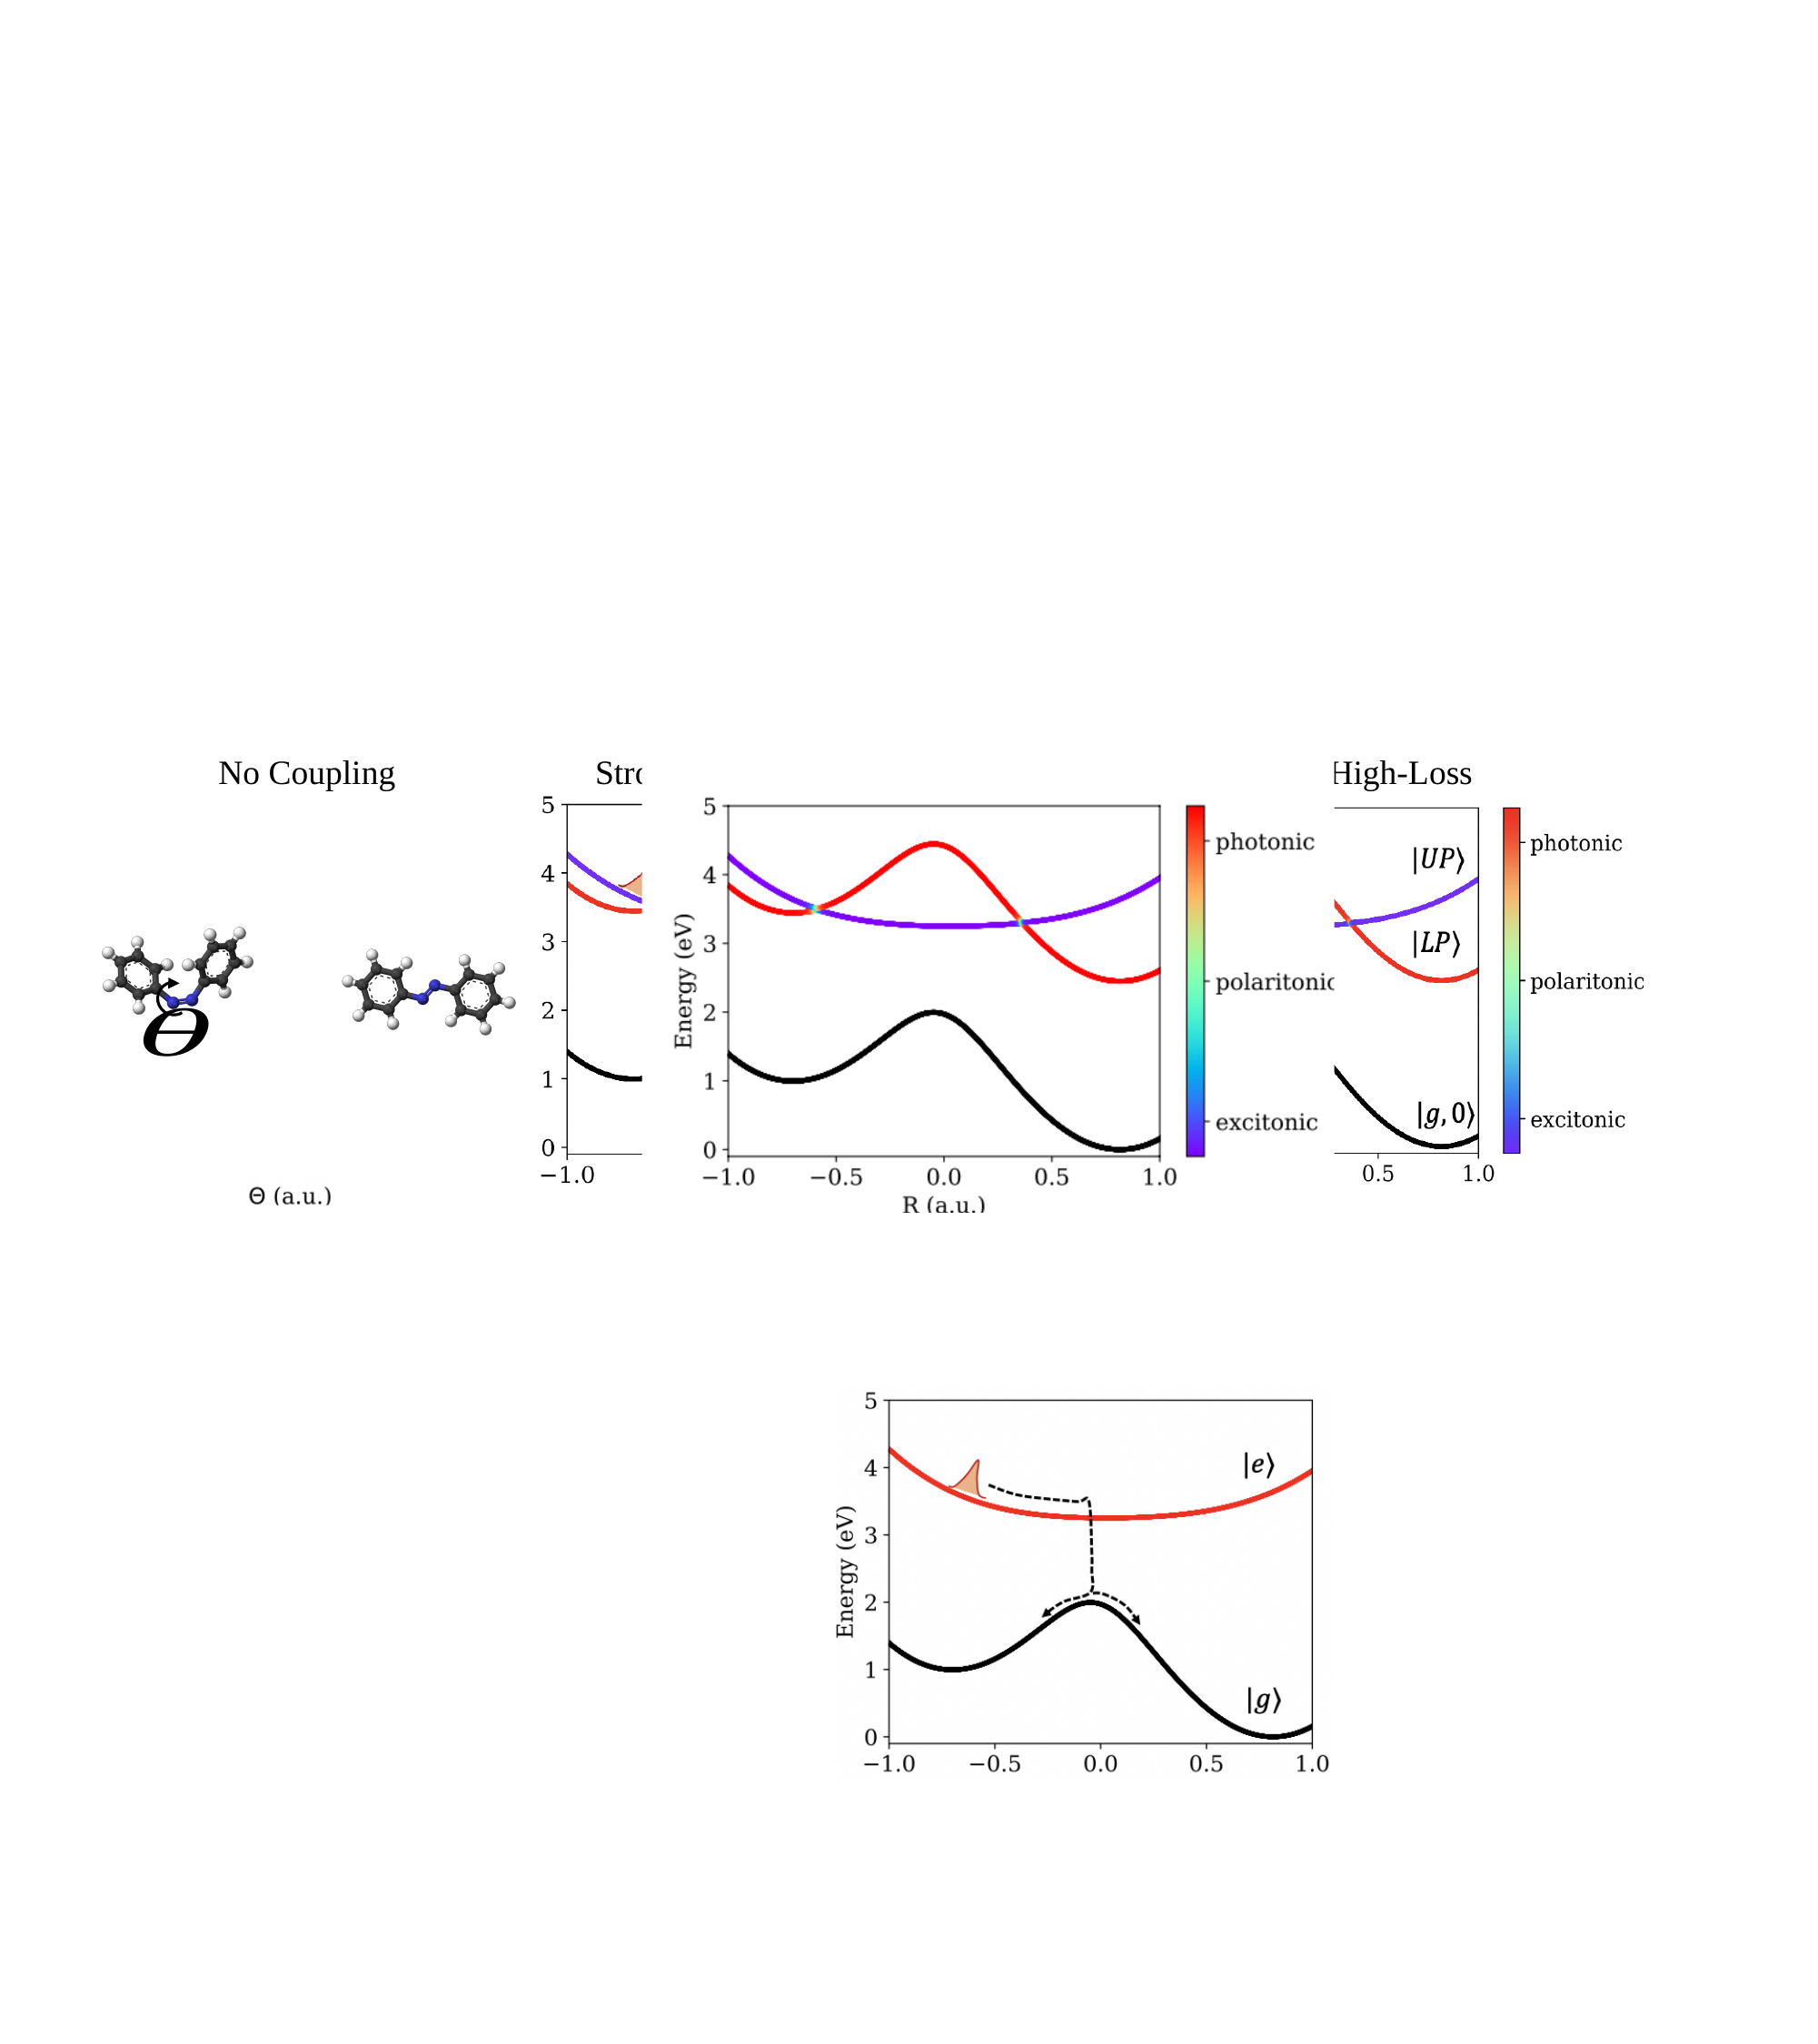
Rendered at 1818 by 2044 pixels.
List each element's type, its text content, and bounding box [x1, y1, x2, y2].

picture [535, 750, 1649, 1215]
picture [833, 1384, 1334, 1781]
picture [241, 1178, 336, 1211]
text_box Strong Coupling, High-Loss [1045, 743, 1513, 790]
picture [94, 918, 261, 1022]
text_box Strong Coupling, Low-Loss [560, 743, 1013, 790]
picture [333, 940, 524, 1044]
text_box No Coupling [114, 743, 500, 799]
